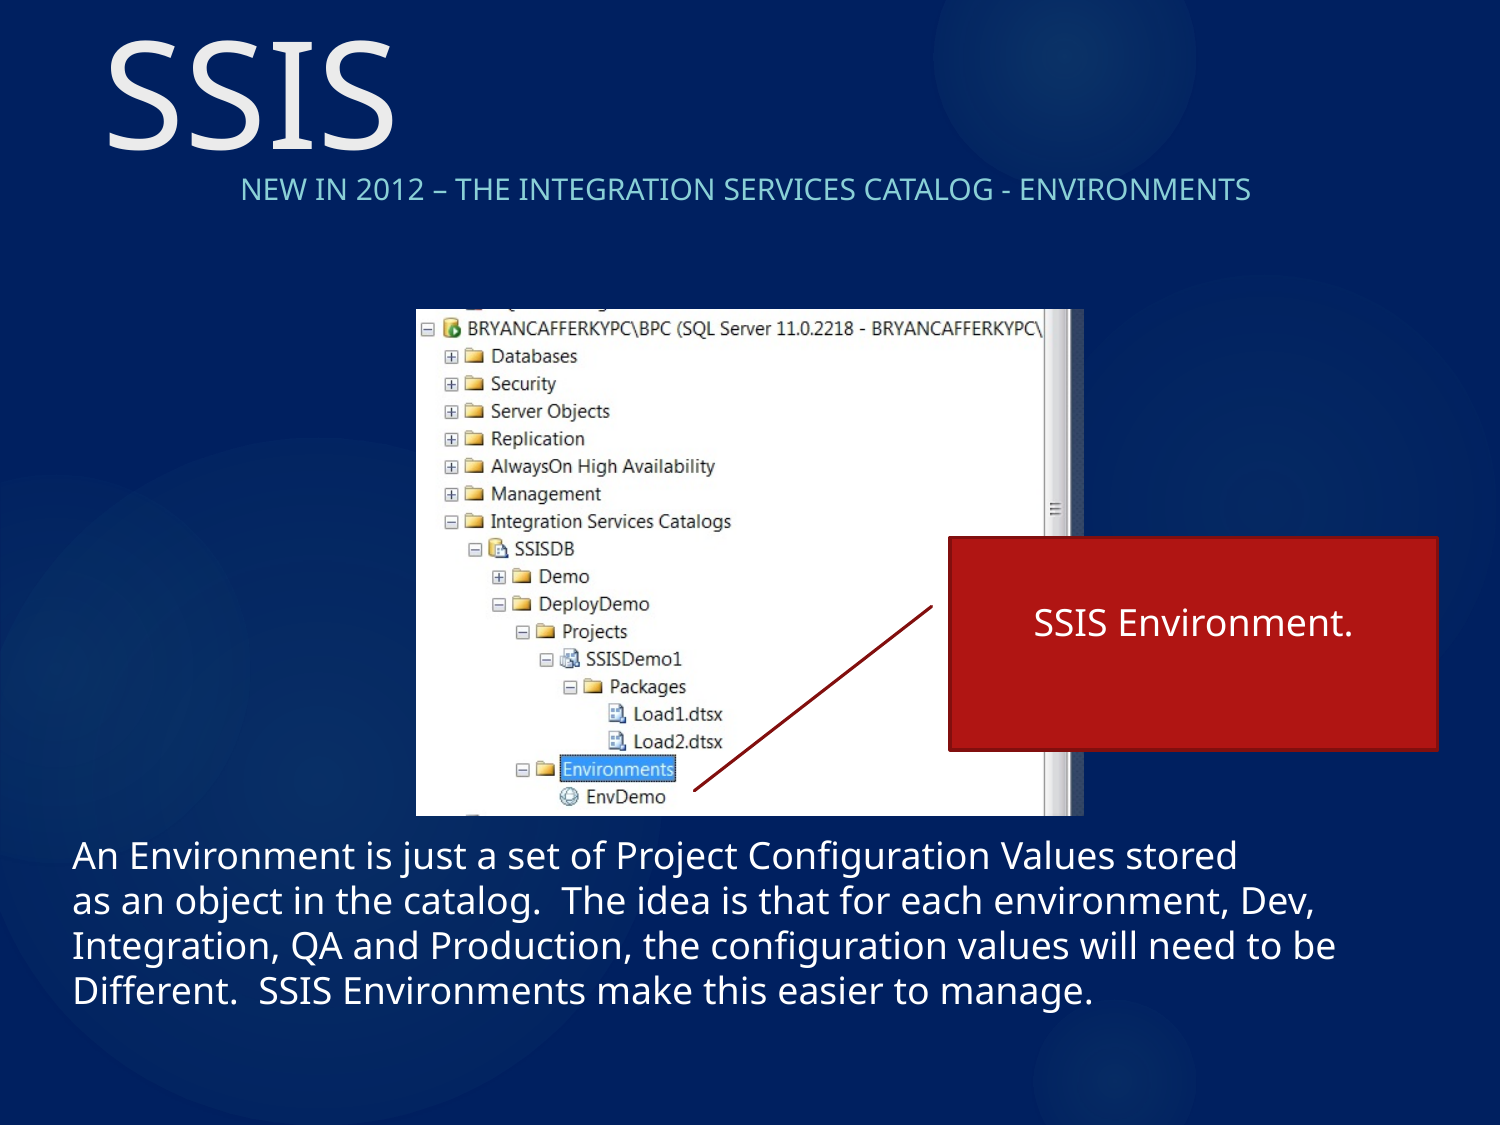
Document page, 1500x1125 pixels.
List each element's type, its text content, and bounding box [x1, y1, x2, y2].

title SSIS [87, 50, 1363, 188]
text_box An Environment is just a set of Project Configuration Values stored as an object in the catalog. The idea is that for each environment, Dev, Integration, QA and Production, the configuration values will need to be Different. SSIS Environments make this easier to manage. [57, 824, 1363, 1020]
picture [416, 309, 1084, 816]
subtitle New in 2012 – The Integration Services Catalog - Environments [225, 162, 1275, 250]
text_box SSIS Environment. [1089, 536, 1439, 752]
